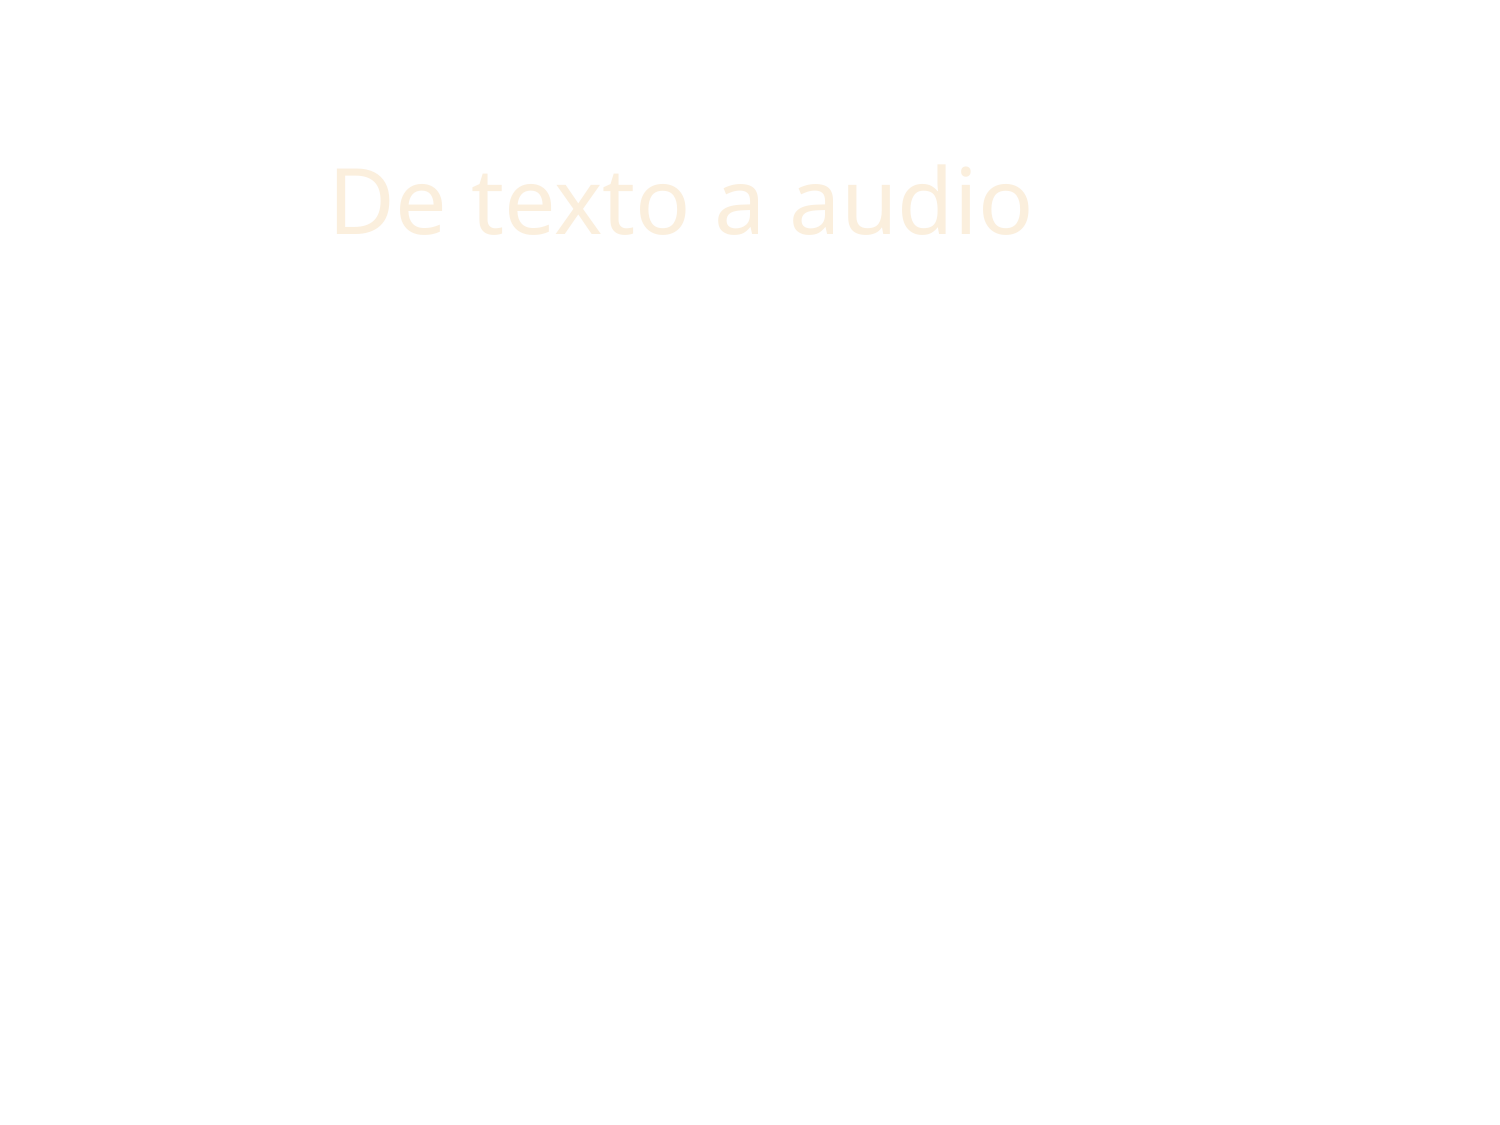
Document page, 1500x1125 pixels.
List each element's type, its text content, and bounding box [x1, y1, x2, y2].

text_box De texto a audio [314, 135, 1050, 260]
